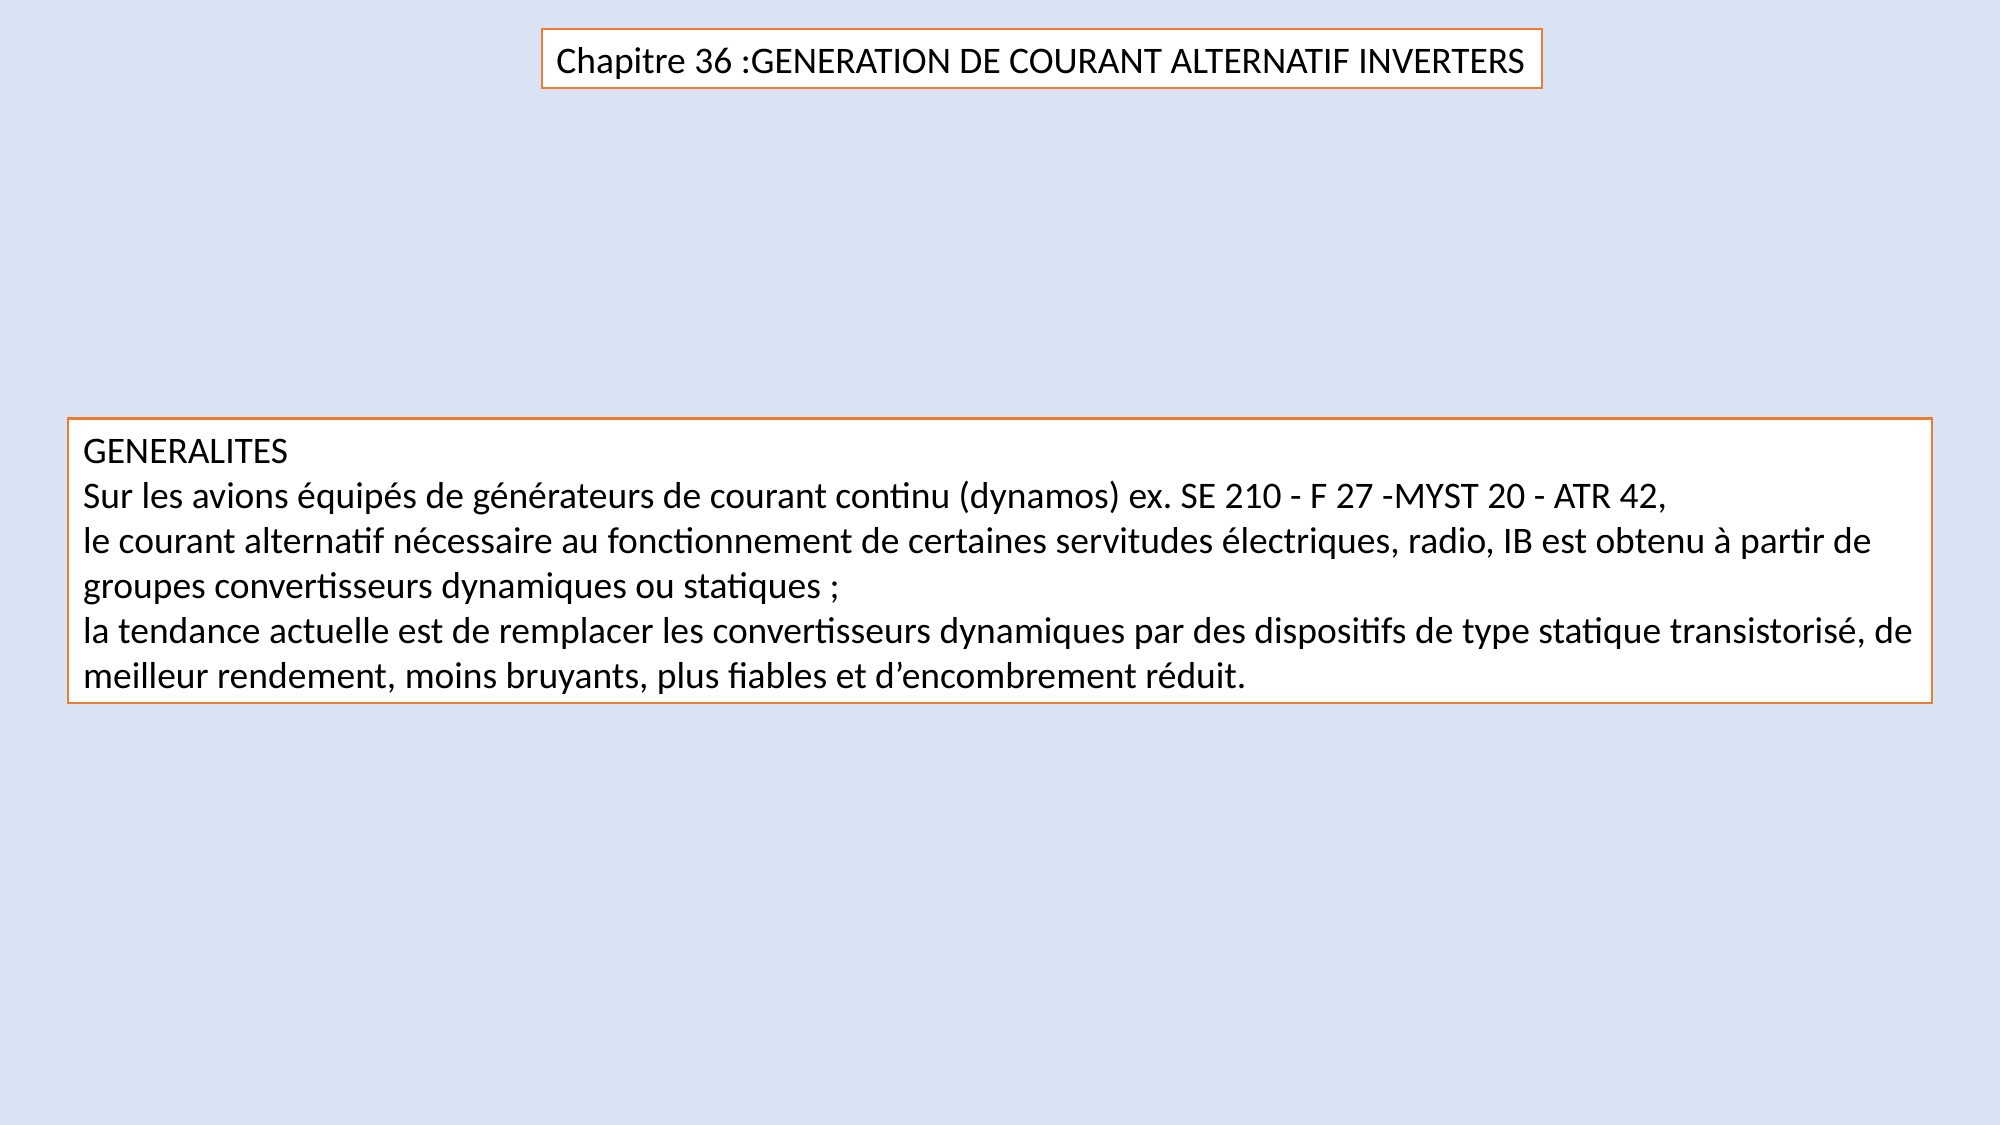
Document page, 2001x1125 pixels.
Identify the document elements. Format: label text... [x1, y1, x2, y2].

text_box GENERALITES Sur les avions équipés de générateurs de courant continu (dynamos) ex. SE 210 - F 27 -MYST 20 - ATR 42, le courant alternatif nécessaire au fonctionnement de certaines servitudes électriques, radio, IB est obtenu à partir de groupes convertisseurs dynamiques ou statiques ; la tendance actuelle est de remplacer les convertisseurs dynamiques par des dispositifs de type statique transistorisé, de meilleur rendement, moins bruyants, plus fiables et d’encombrement réduit. [67, 417, 1933, 704]
text_box Chapitre 36 :GENERATION DE COURANT ALTERNATIF INVERTERS [541, 28, 1543, 89]
